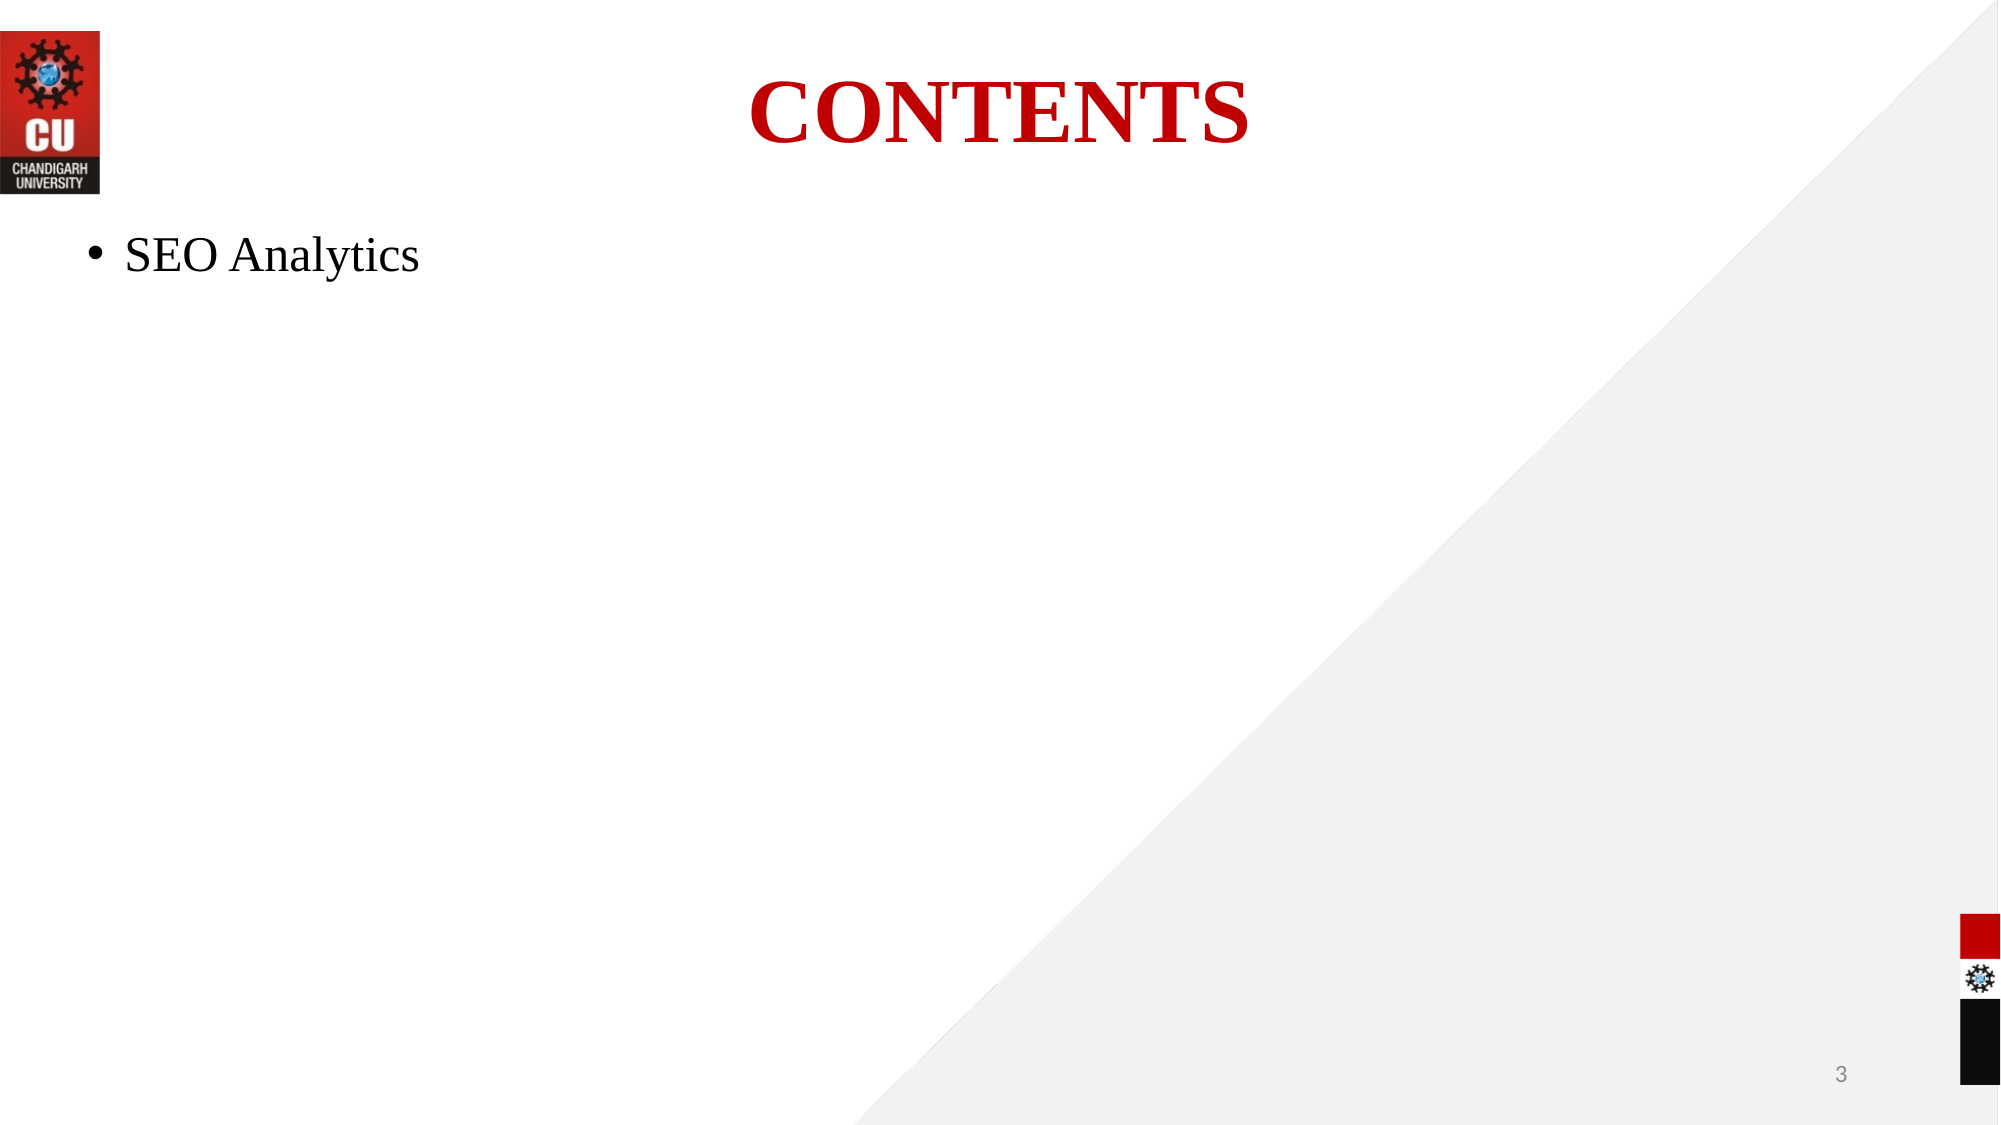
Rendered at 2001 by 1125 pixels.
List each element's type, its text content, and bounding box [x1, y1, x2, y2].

title CONTENTS [137, 3, 1863, 221]
picture [0, 0, 2001, 1125]
list SEO Analytics [71, 221, 1937, 1122]
slide_number 3 [1412, 1042, 1863, 1103]
